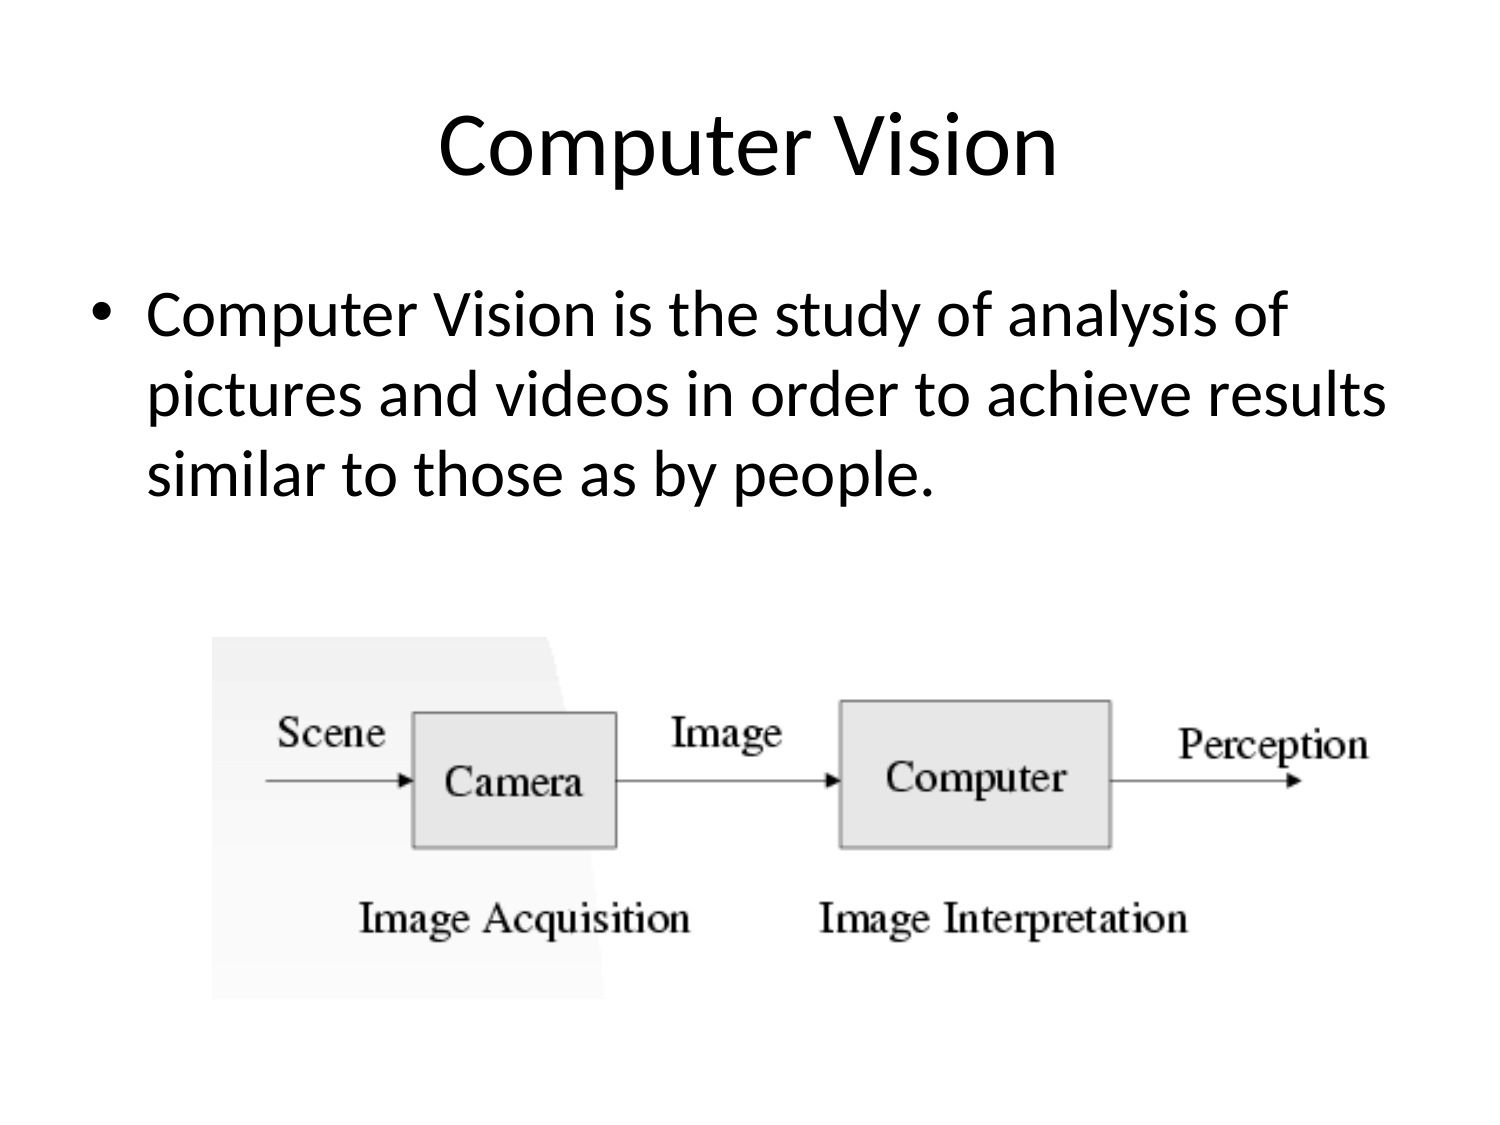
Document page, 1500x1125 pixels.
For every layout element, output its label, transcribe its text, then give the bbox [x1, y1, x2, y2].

title Computer Vision [75, 45, 1425, 233]
picture [212, 637, 1435, 999]
list Computer Vision is the study of analysis of pictures and videos in order to achieve results similar to those as by people. [75, 262, 1425, 1005]
